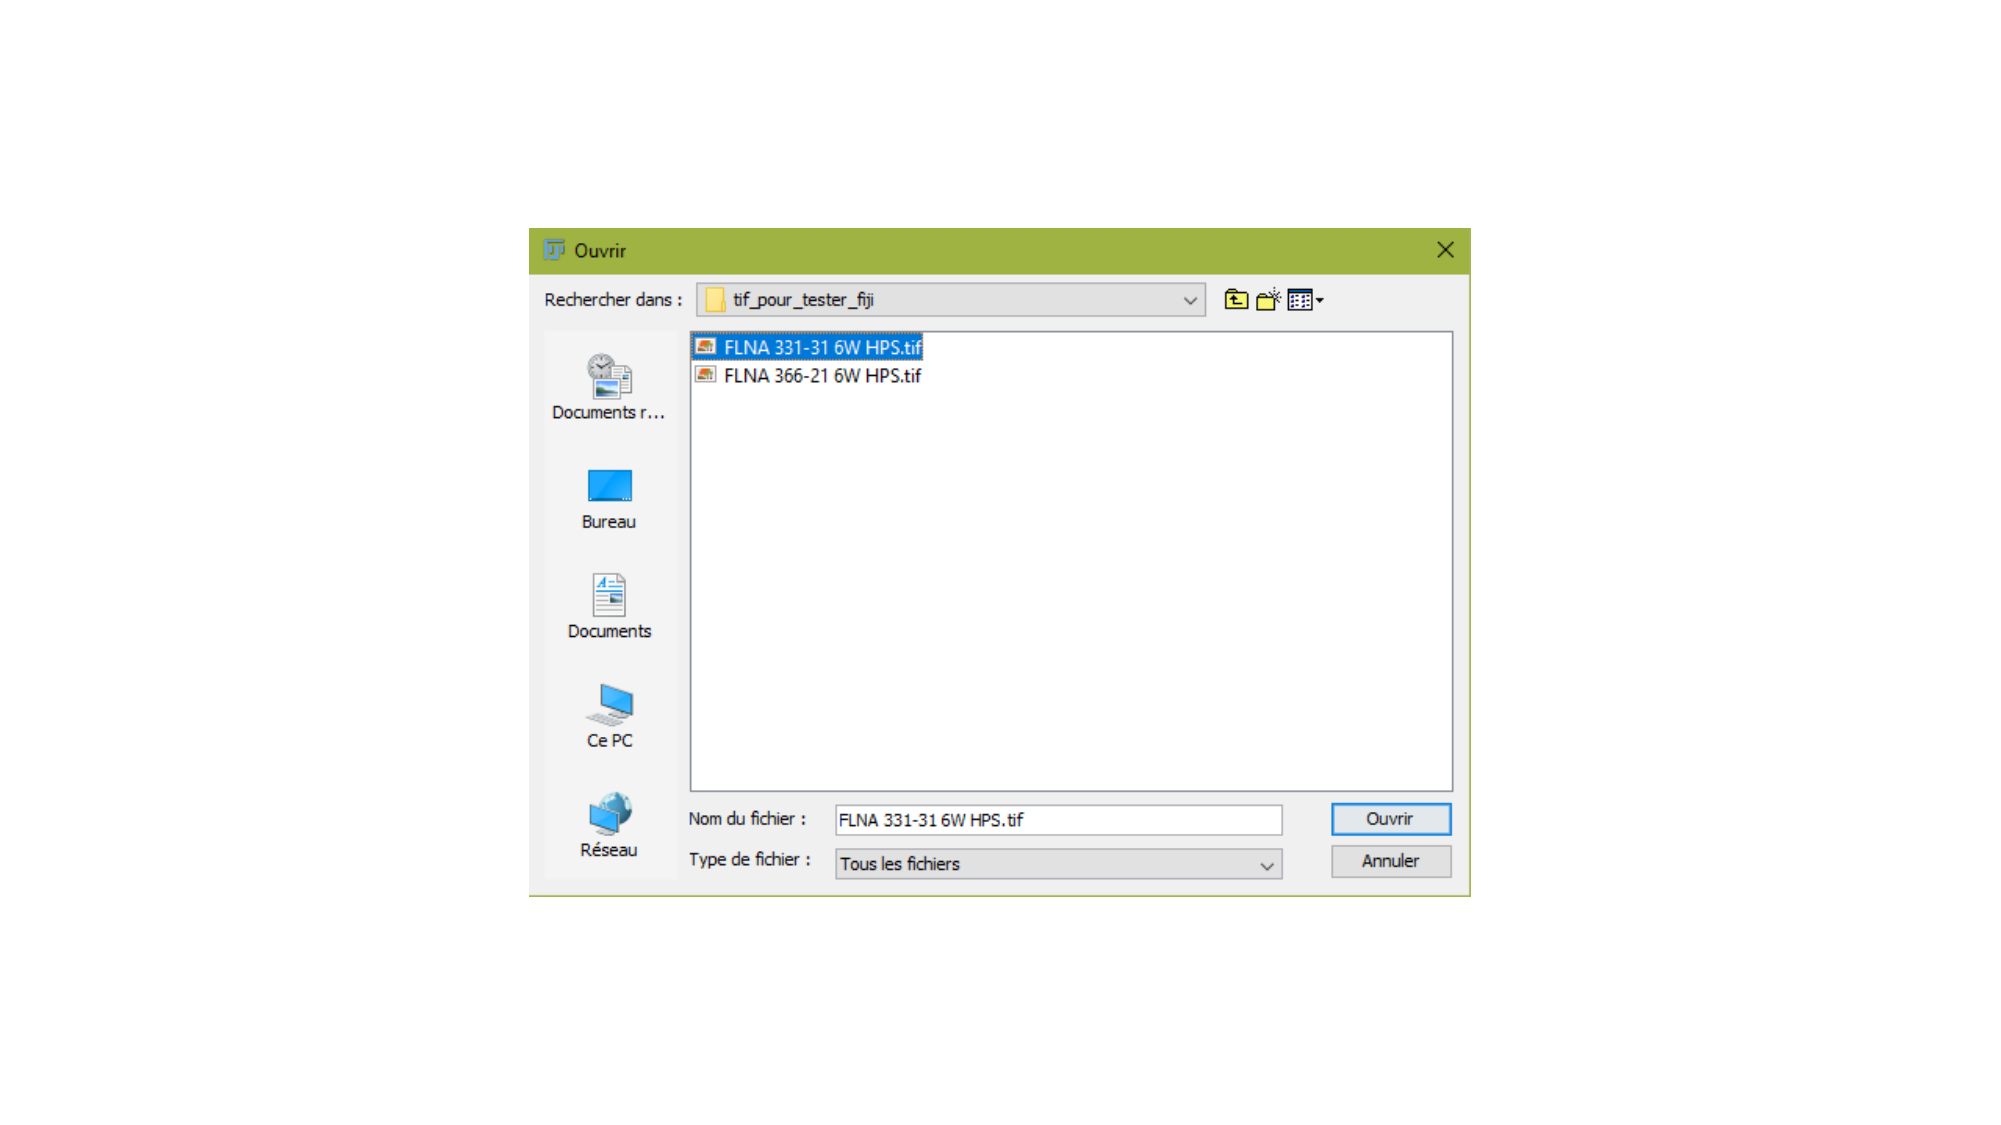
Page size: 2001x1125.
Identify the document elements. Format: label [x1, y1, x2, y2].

picture [529, 228, 1471, 897]
